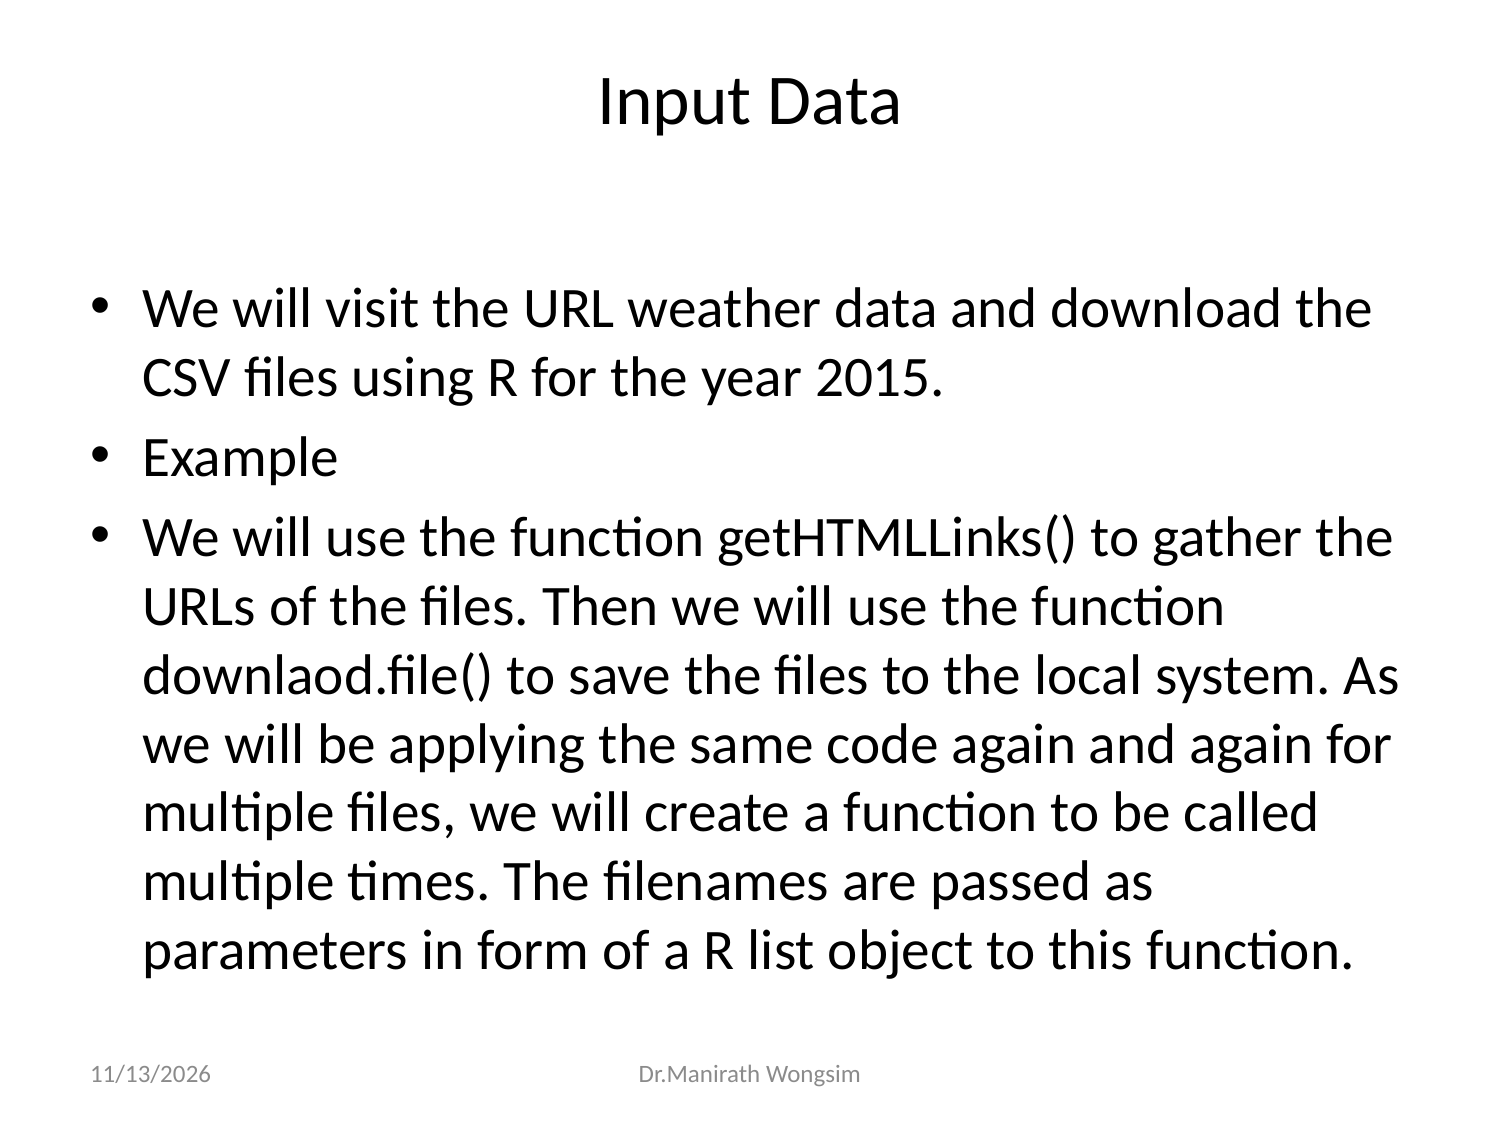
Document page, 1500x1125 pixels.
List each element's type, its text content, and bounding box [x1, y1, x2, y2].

title Input Data [75, 45, 1425, 233]
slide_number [75, 1042, 425, 1103]
list We will visit the URL weather data and download the CSV files using R for the year 2015. Example We will use the function getHTMLLinks() to gather the URLs of the files. Then we will use the function downlaod.file() to save the files to the local system. As we will be applying the same code again and again for multiple files, we will create a function to be called multiple times. The filenames are passed as parameters in form of a R list object to this function. [75, 262, 1425, 1005]
footer Dr.Manirath Wongsim [512, 1042, 988, 1103]
